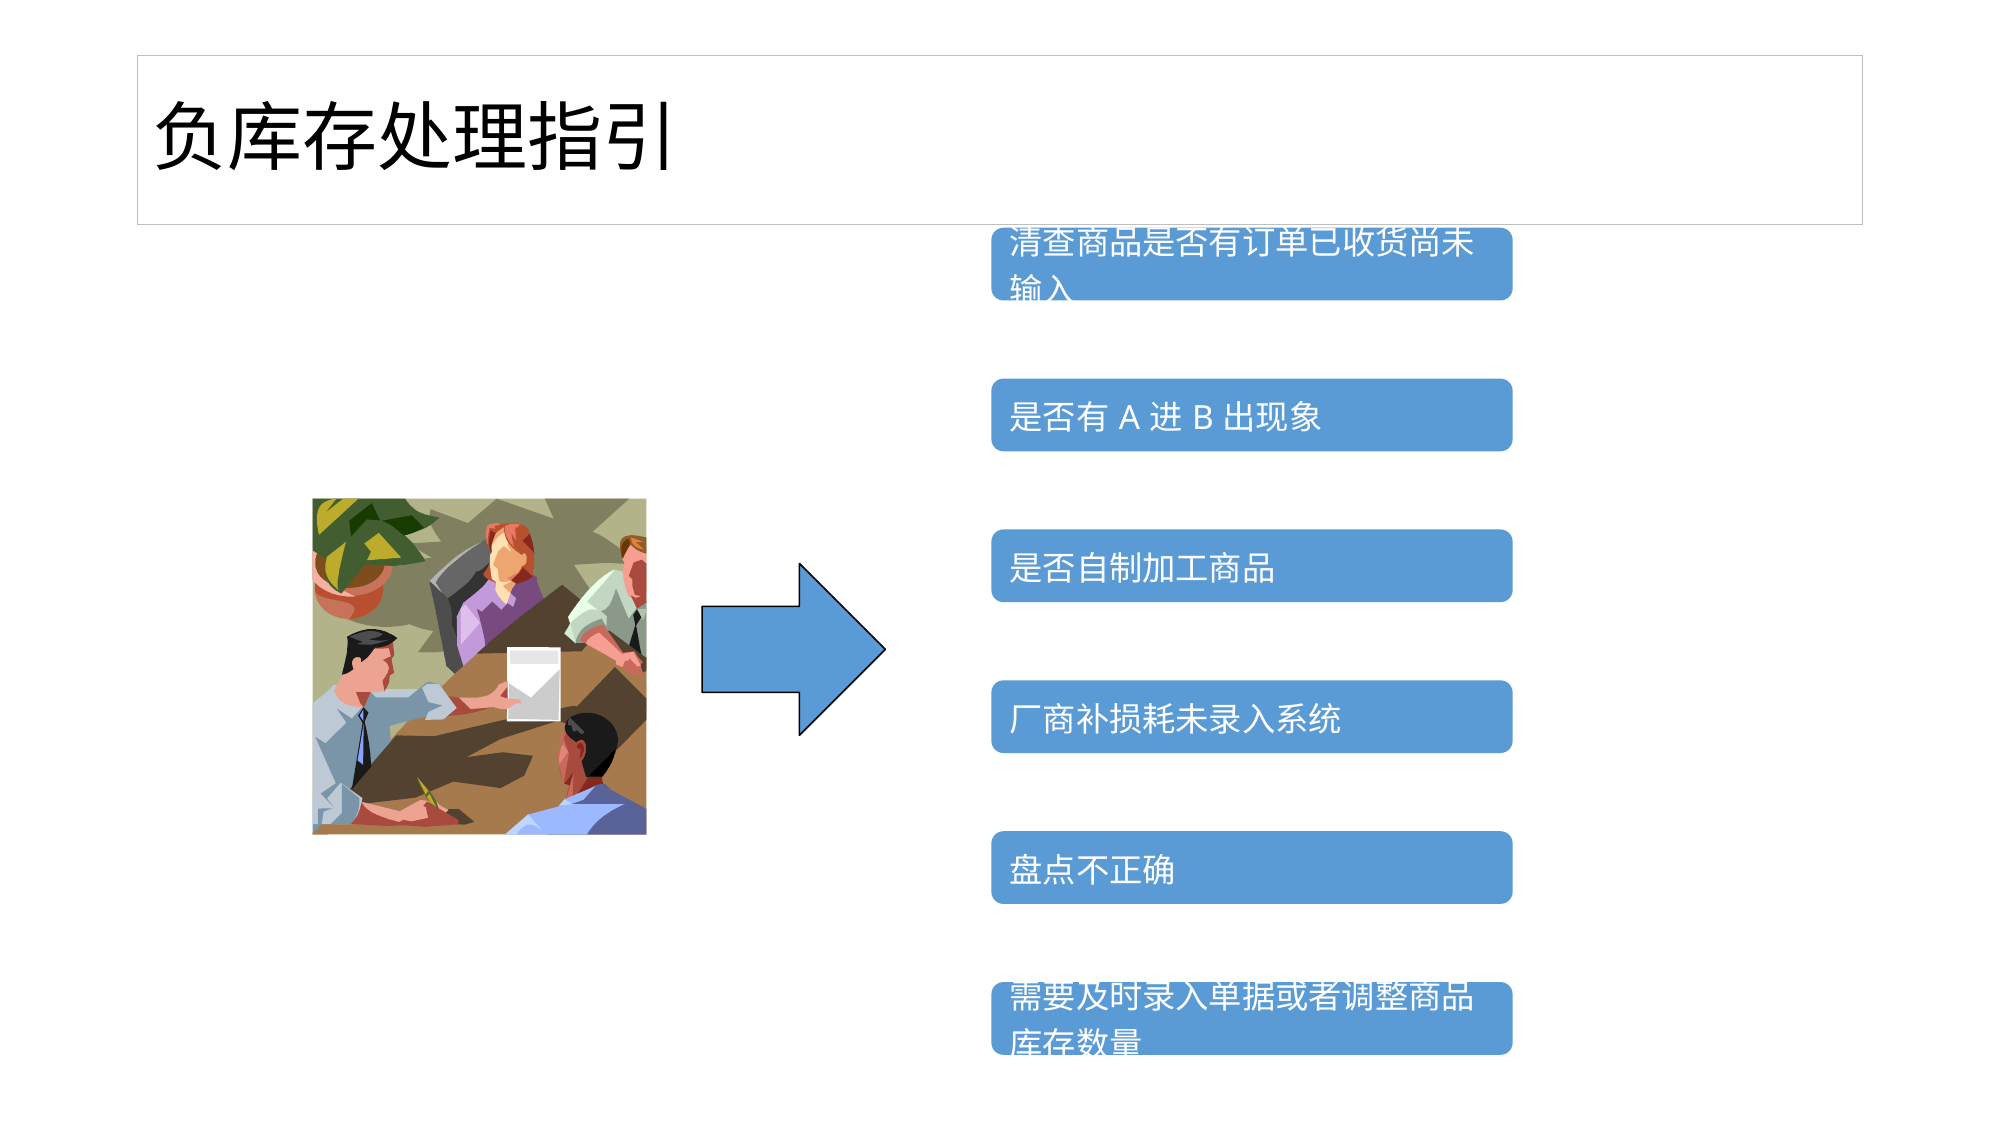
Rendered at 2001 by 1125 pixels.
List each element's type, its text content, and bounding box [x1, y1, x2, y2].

picture [312, 494, 651, 839]
text_box [702, 563, 886, 736]
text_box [954, 219, 1699, 1125]
title 负库存处理指引 [137, 55, 1863, 225]
